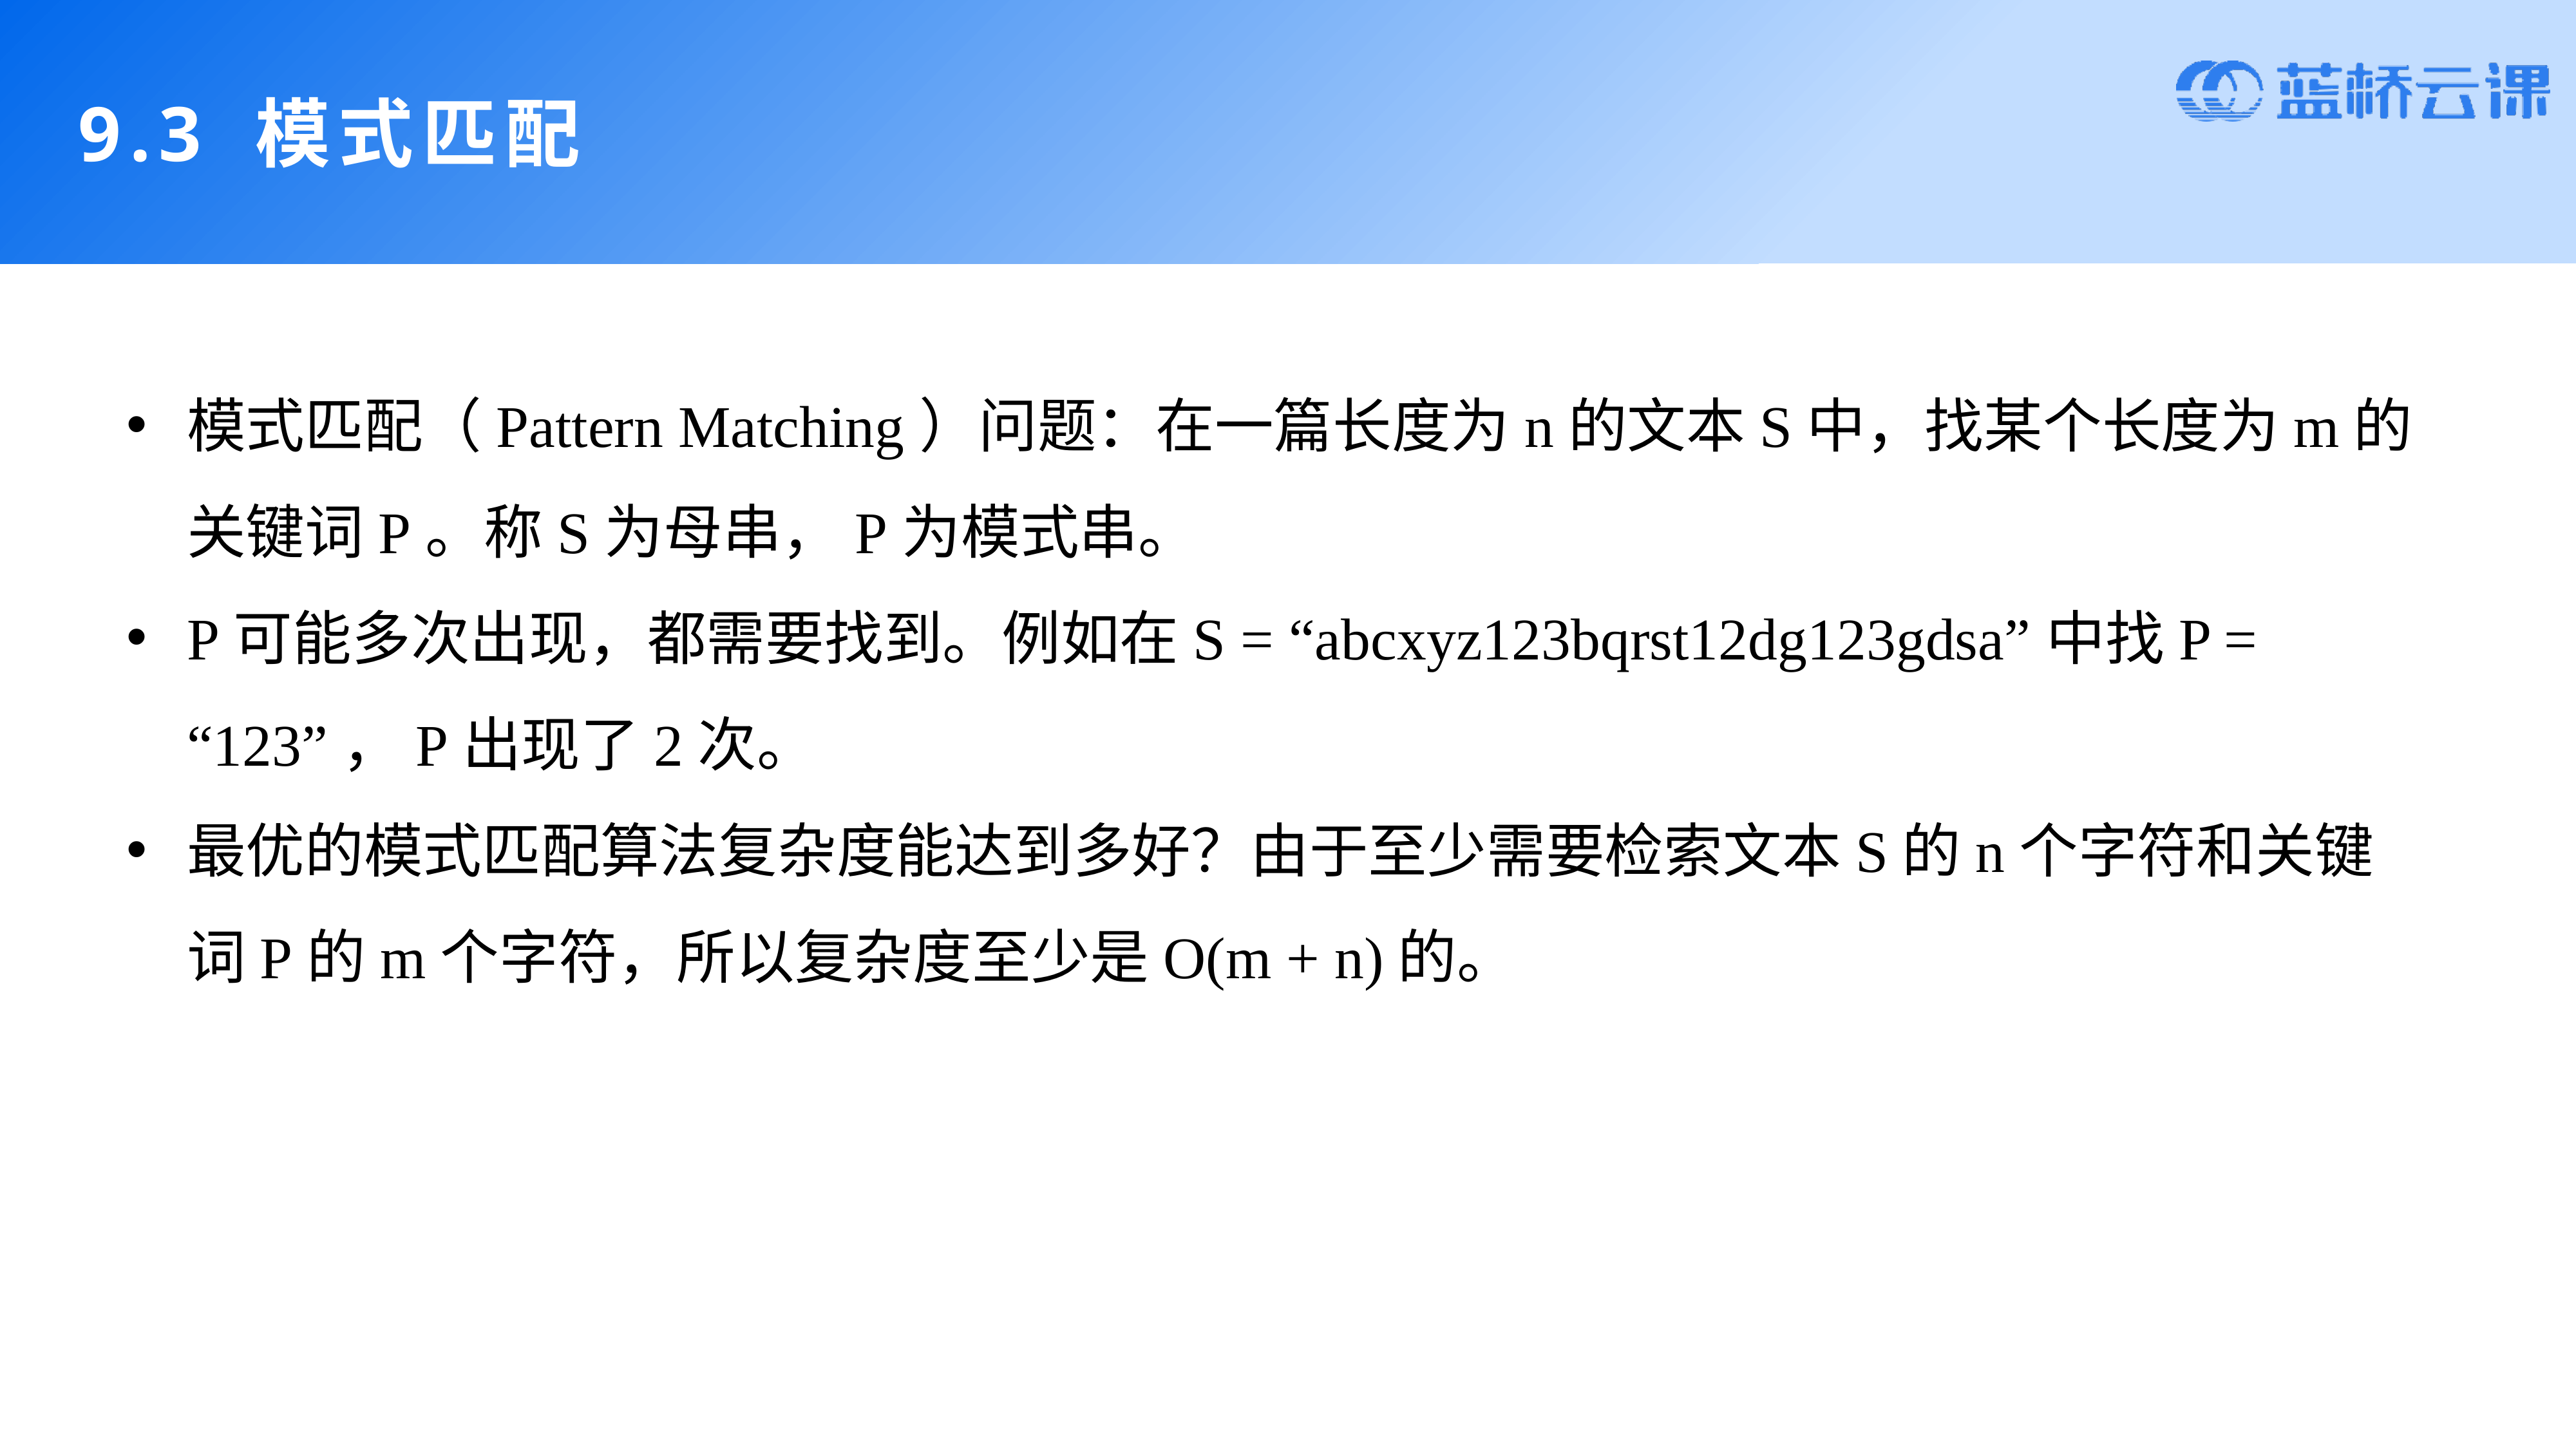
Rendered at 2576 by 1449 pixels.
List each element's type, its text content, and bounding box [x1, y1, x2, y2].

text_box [0, 0, 2576, 264]
text_box 模式匹配（Pattern Matching）问题：在一篇长度为n的文本S中，找某个长度为m的关键词P。称S为母串，P为模式串。 P可能多次出现，都需要找到。例如在S = “abcxyz123bqrst12dg123gdsa”中找P = “123”，P出现了2次。 最优的模式匹配算法复杂度能达到多好？由于至少需要检索文本S的n个字符和关键词P的m个字符，所以复杂度至少是O(m + n)的。 [117, 348, 2432, 996]
